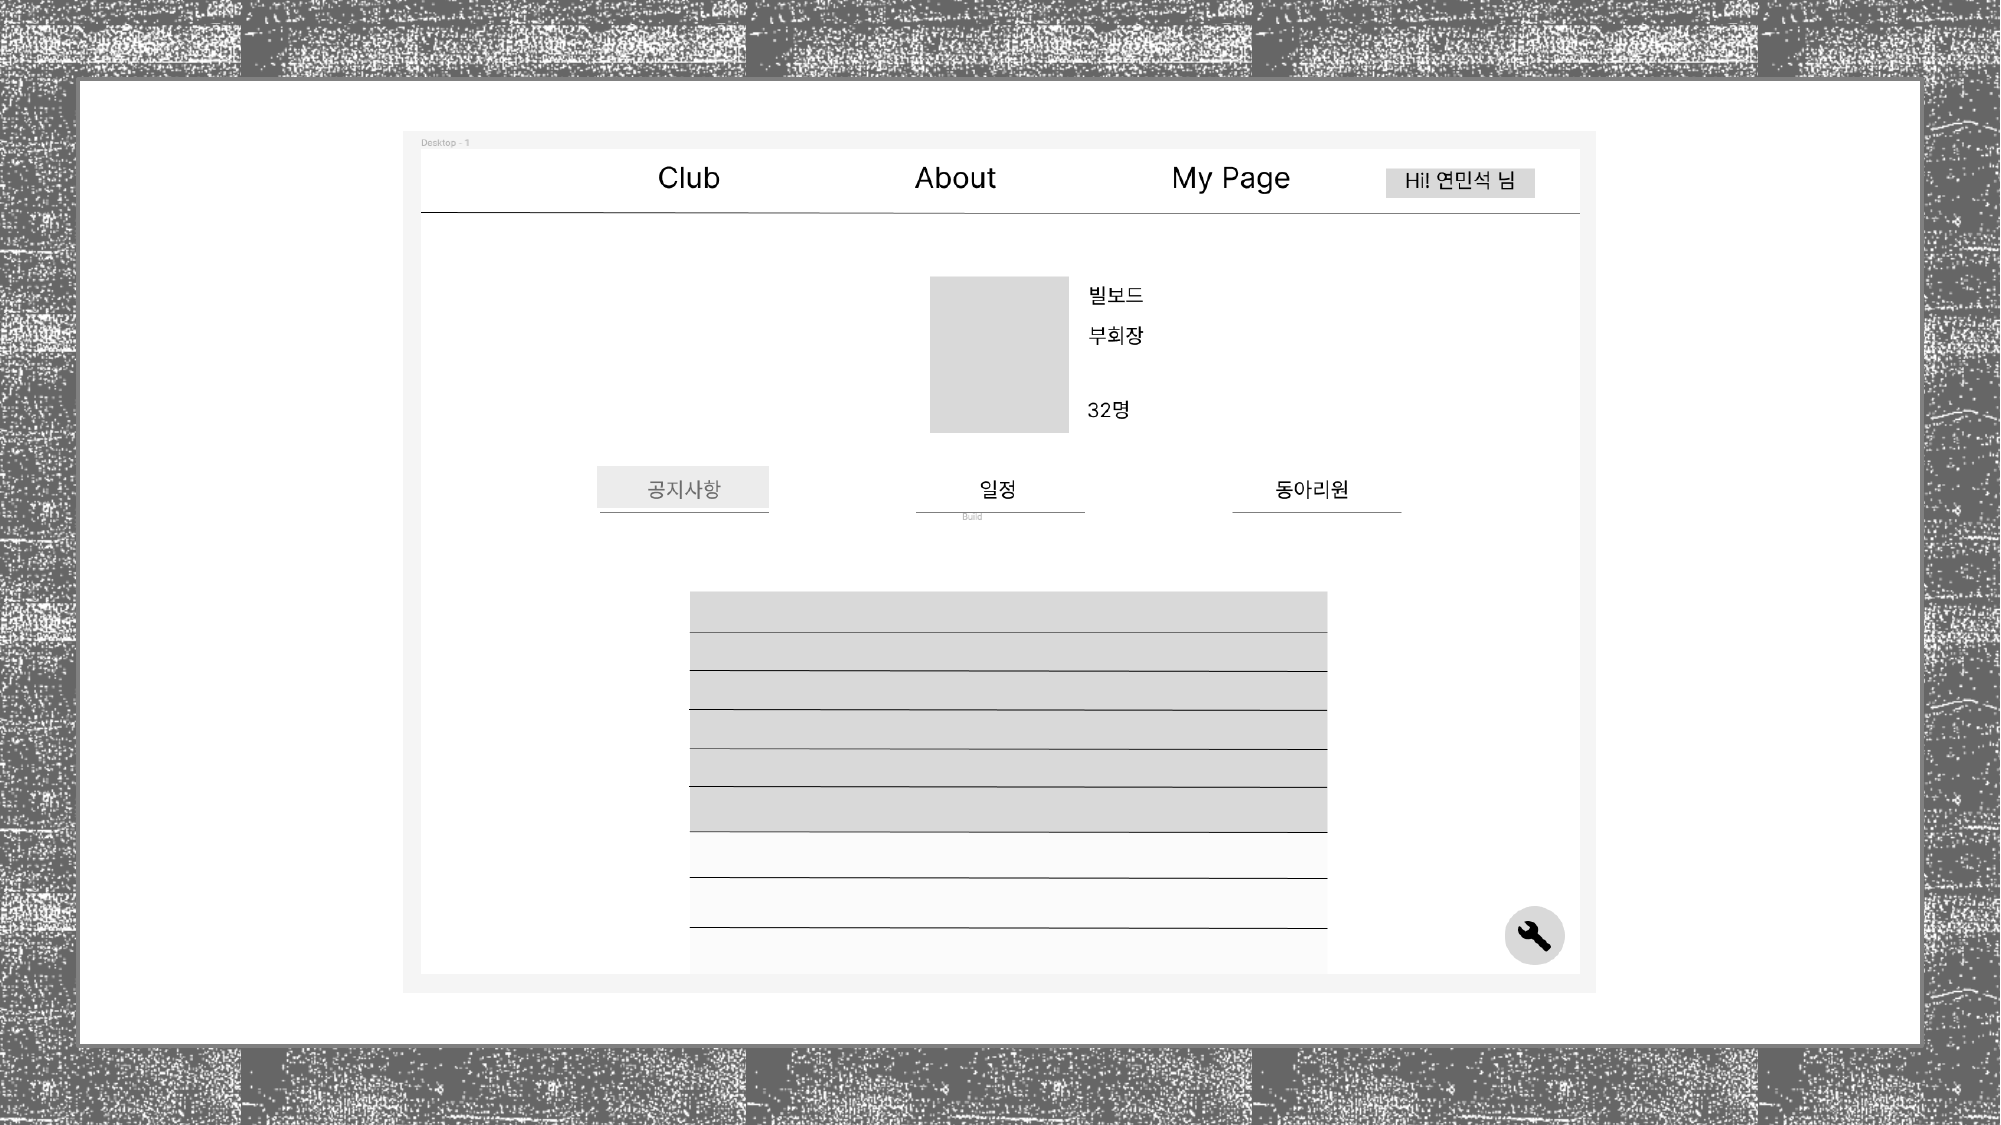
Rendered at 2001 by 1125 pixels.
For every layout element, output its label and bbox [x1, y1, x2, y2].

picture [403, 131, 1596, 993]
text_box [77, 78, 1923, 1047]
text_box [0, 0, 2000, 1125]
